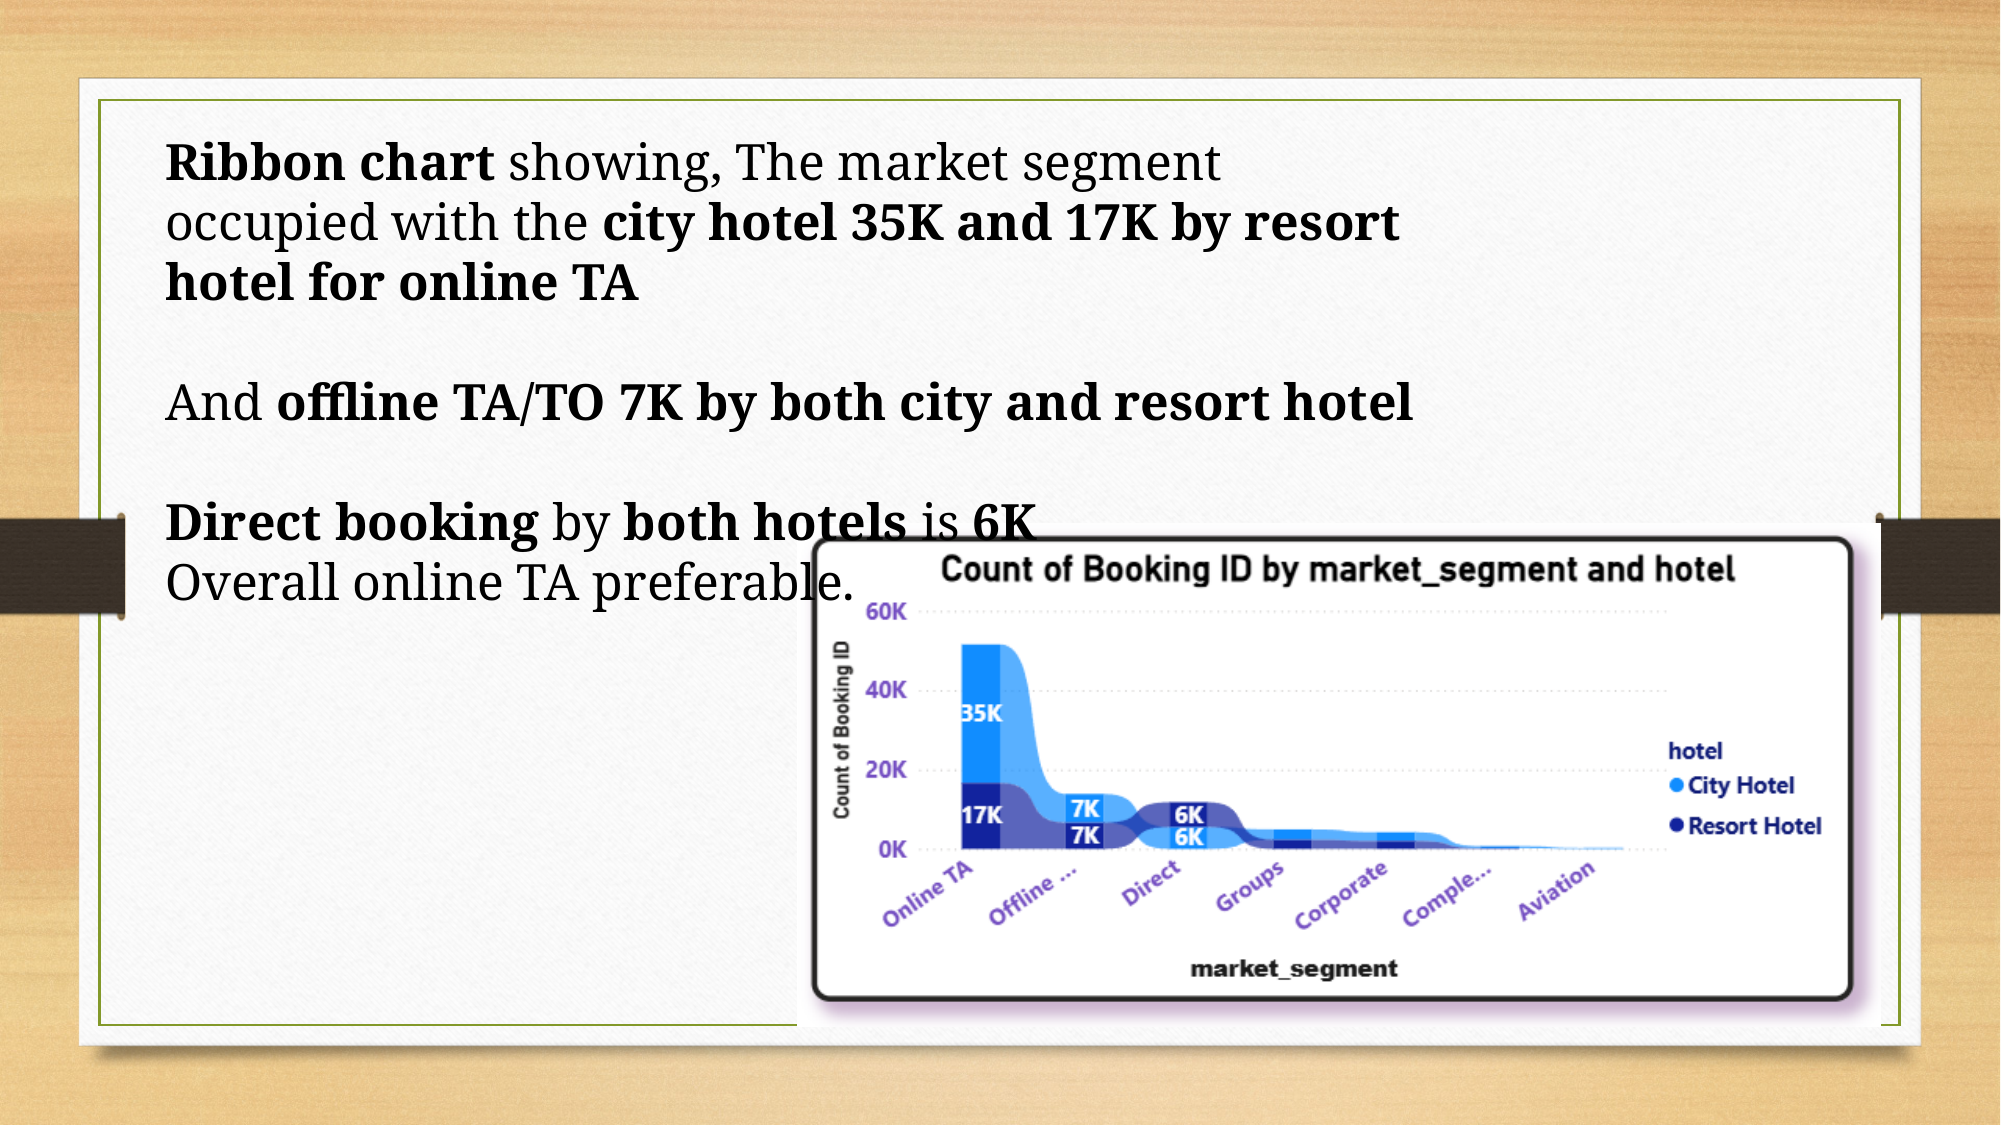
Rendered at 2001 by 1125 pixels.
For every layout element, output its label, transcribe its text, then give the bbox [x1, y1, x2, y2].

picture [0, 0, 2001, 1125]
text_box Ribbon chart showing, The market segment occupied with the city hotel 35K and 17K by resort hotel for online TA And offline TA/TO 7K by both city and resort hotel Direct booking by both hotels is 6K Overall online TA preferable. [150, 123, 1444, 618]
